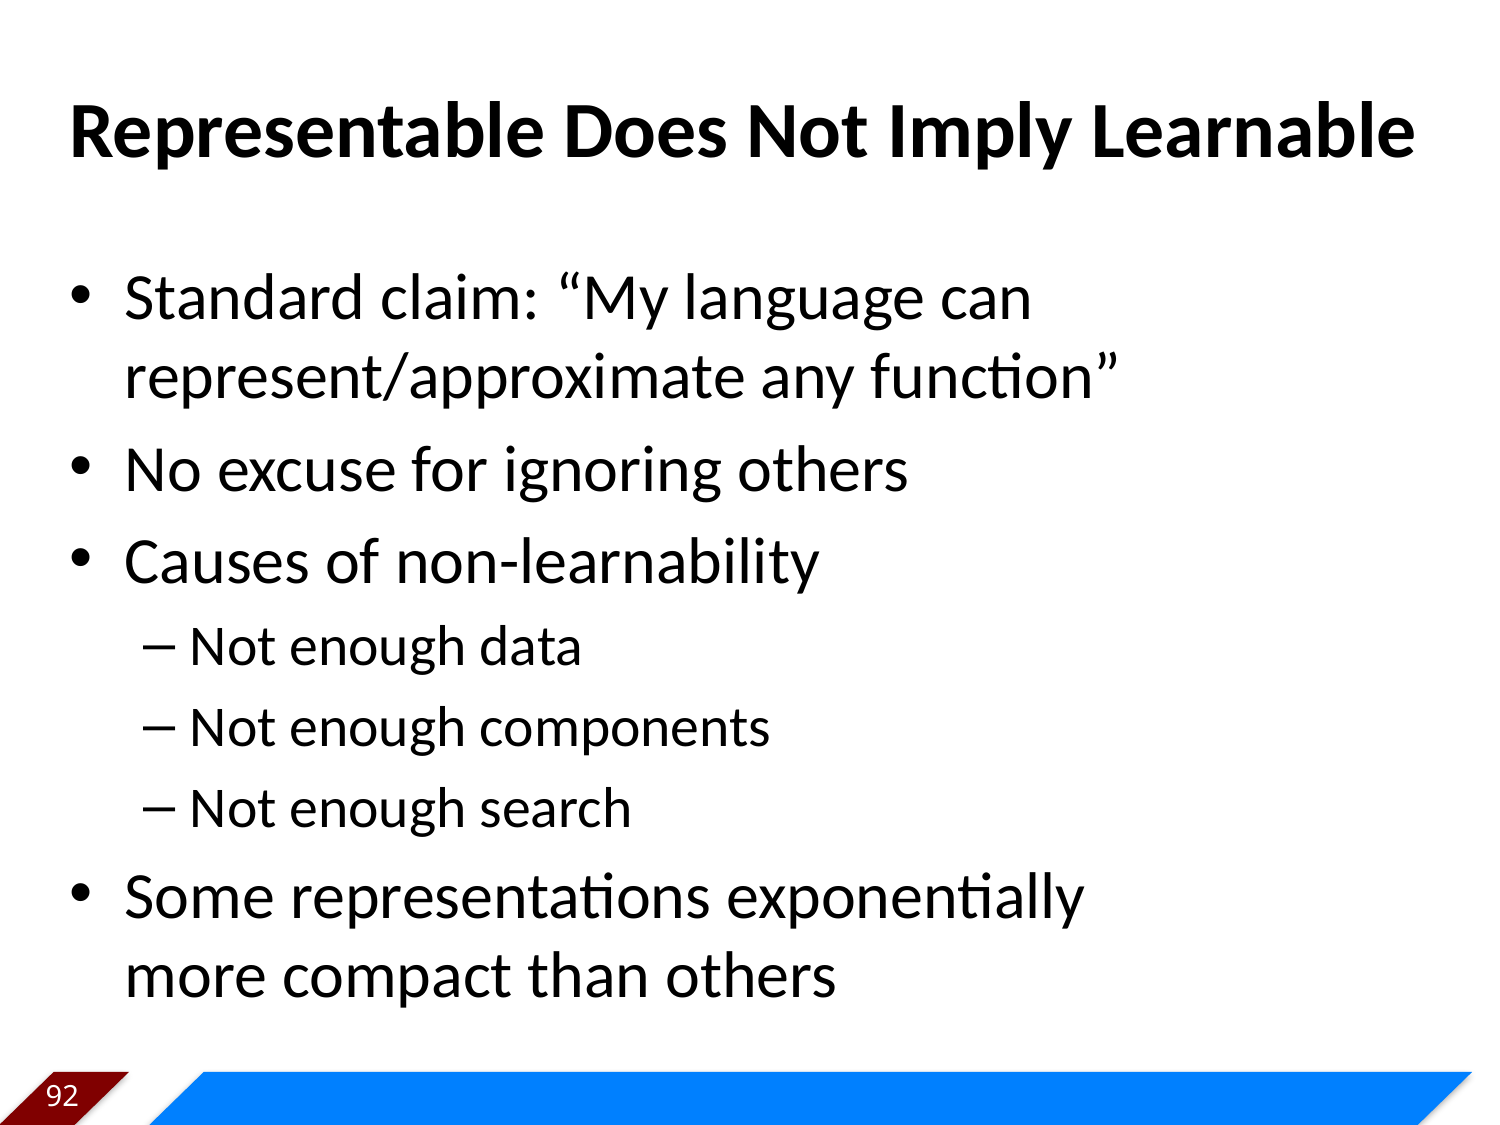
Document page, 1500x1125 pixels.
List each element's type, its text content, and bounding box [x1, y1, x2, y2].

title Representable Does Not Imply Learnable [54, 67, 1459, 184]
list Standard claim: “My language can represent/approximate any function” No excuse for ignoring others Causes of non-learnability Not enough data Not enough components Not enough search Some representations exponentially more compact than others [54, 246, 1455, 1019]
